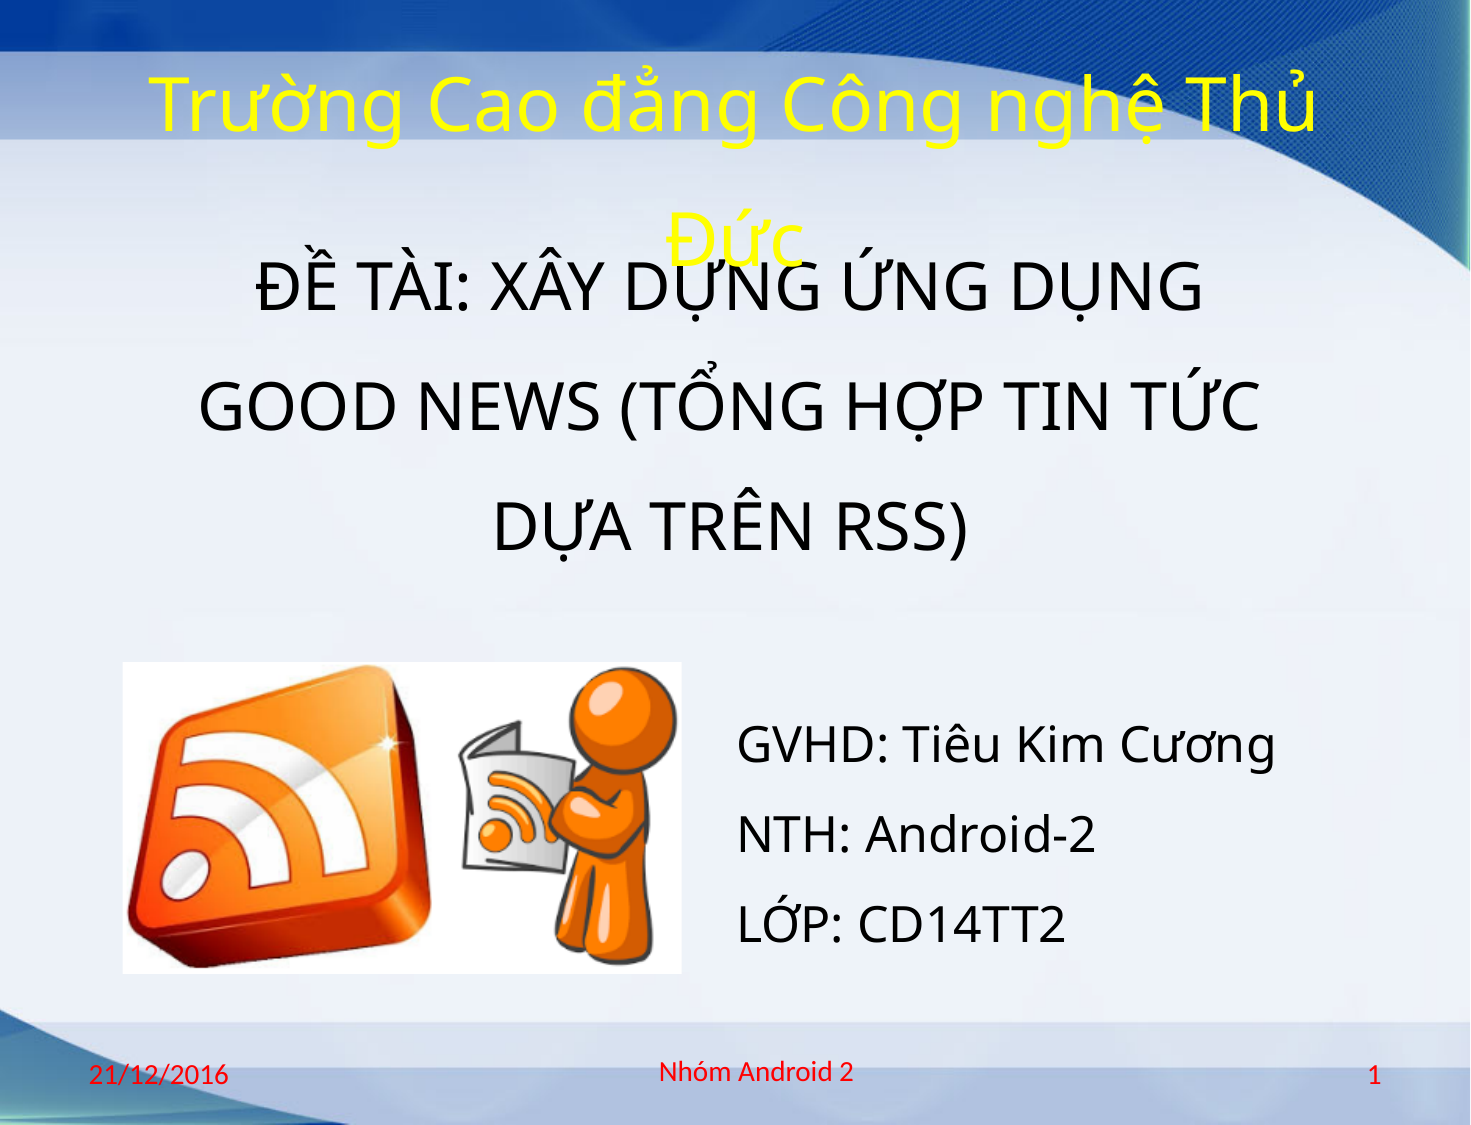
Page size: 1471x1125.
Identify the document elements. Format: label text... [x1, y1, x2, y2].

text_box Nhóm Android 2 [584, 1040, 928, 1100]
text_box ĐỀ TÀI: XÂY DỰNG ỨNG DỤNG GOOD NEWS (TỔNG HỢP TIN TỨC DỰA TRÊN RSS) [147, 290, 1313, 571]
slide_number 1 [1053, 1042, 1397, 1103]
picture [0, 0, 1471, 1125]
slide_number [73, 1042, 417, 1103]
text_box GVHD: Tiêu Kim Cương NTH: Android-2 LỚP: CD14TT2 [721, 674, 1419, 960]
text_box Trường Cao đẳng Công nghệ Thủ Đức [85, 4, 1385, 290]
